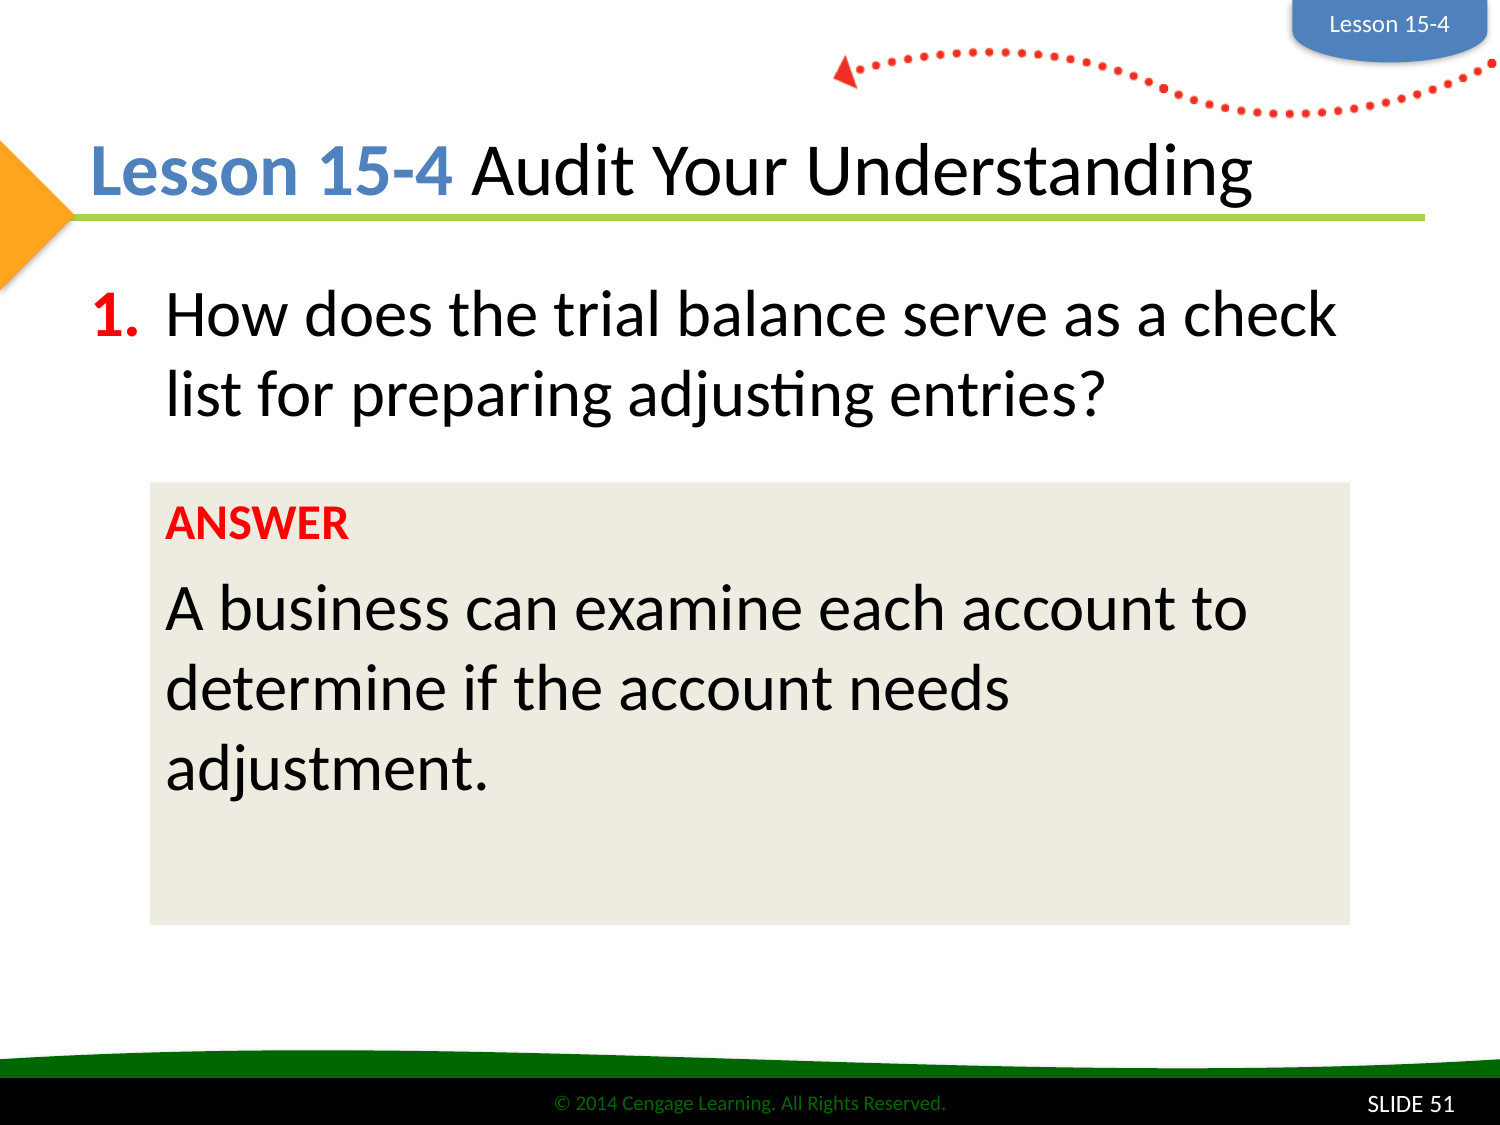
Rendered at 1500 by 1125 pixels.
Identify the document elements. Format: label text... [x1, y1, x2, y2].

list 1. How does the trial balance serve as a check list for preparing adjusting entries? [75, 262, 1425, 1005]
picture [827, 37, 1500, 126]
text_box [1292, 0, 1488, 63]
title Lesson 15-4 Audit Your Understanding [75, 29, 1350, 218]
text_box ANSWER A business can examine each account to determine if the account needs adjustment. [149, 482, 1350, 925]
text_box [0, 138, 78, 293]
slide_number SLIDE 51 [1170, 1080, 1470, 1125]
